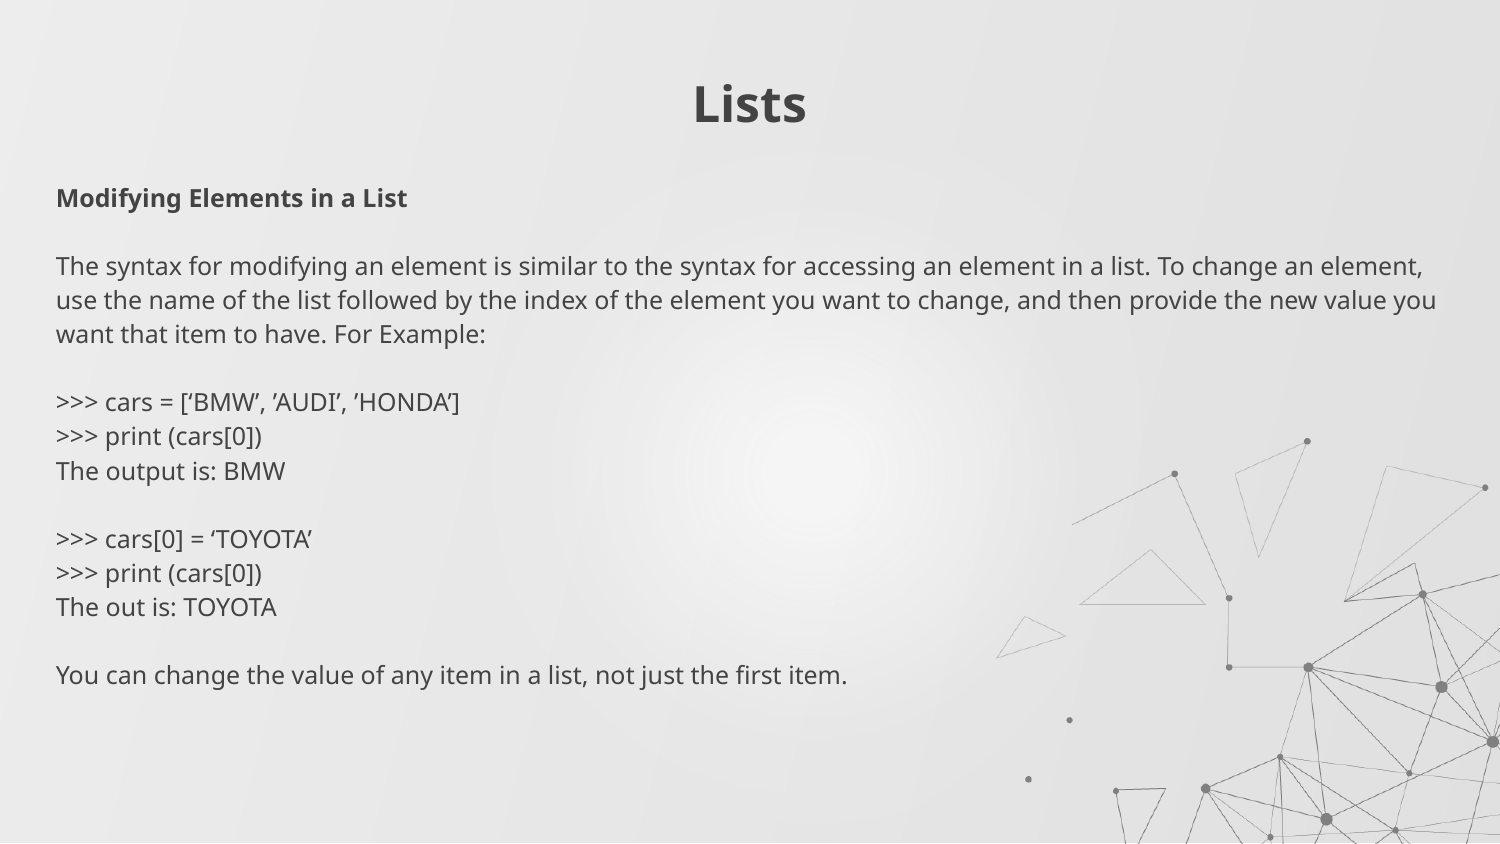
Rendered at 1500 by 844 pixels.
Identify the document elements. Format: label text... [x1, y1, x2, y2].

list Modifying Elements in a List The syntax for modifying an element is similar to the syntax for accessing an element in a list. To change an element, use the name of the list followed by the index of the element you want to change, and then provide the new value you want that item to have. For Example: >>> cars = [‘BMW’, ’AUDI’, ’HONDA’] >>> print (cars[0]) The output is: BMW >>> cars[0] = ‘TOYOTA’ >>> print (cars[0]) The out is: TOYOTA You can change the value of any item in a list, not just the first item. [40, 162, 1459, 829]
title Lists [322, 57, 1178, 160]
picture [0, 0, 1500, 844]
